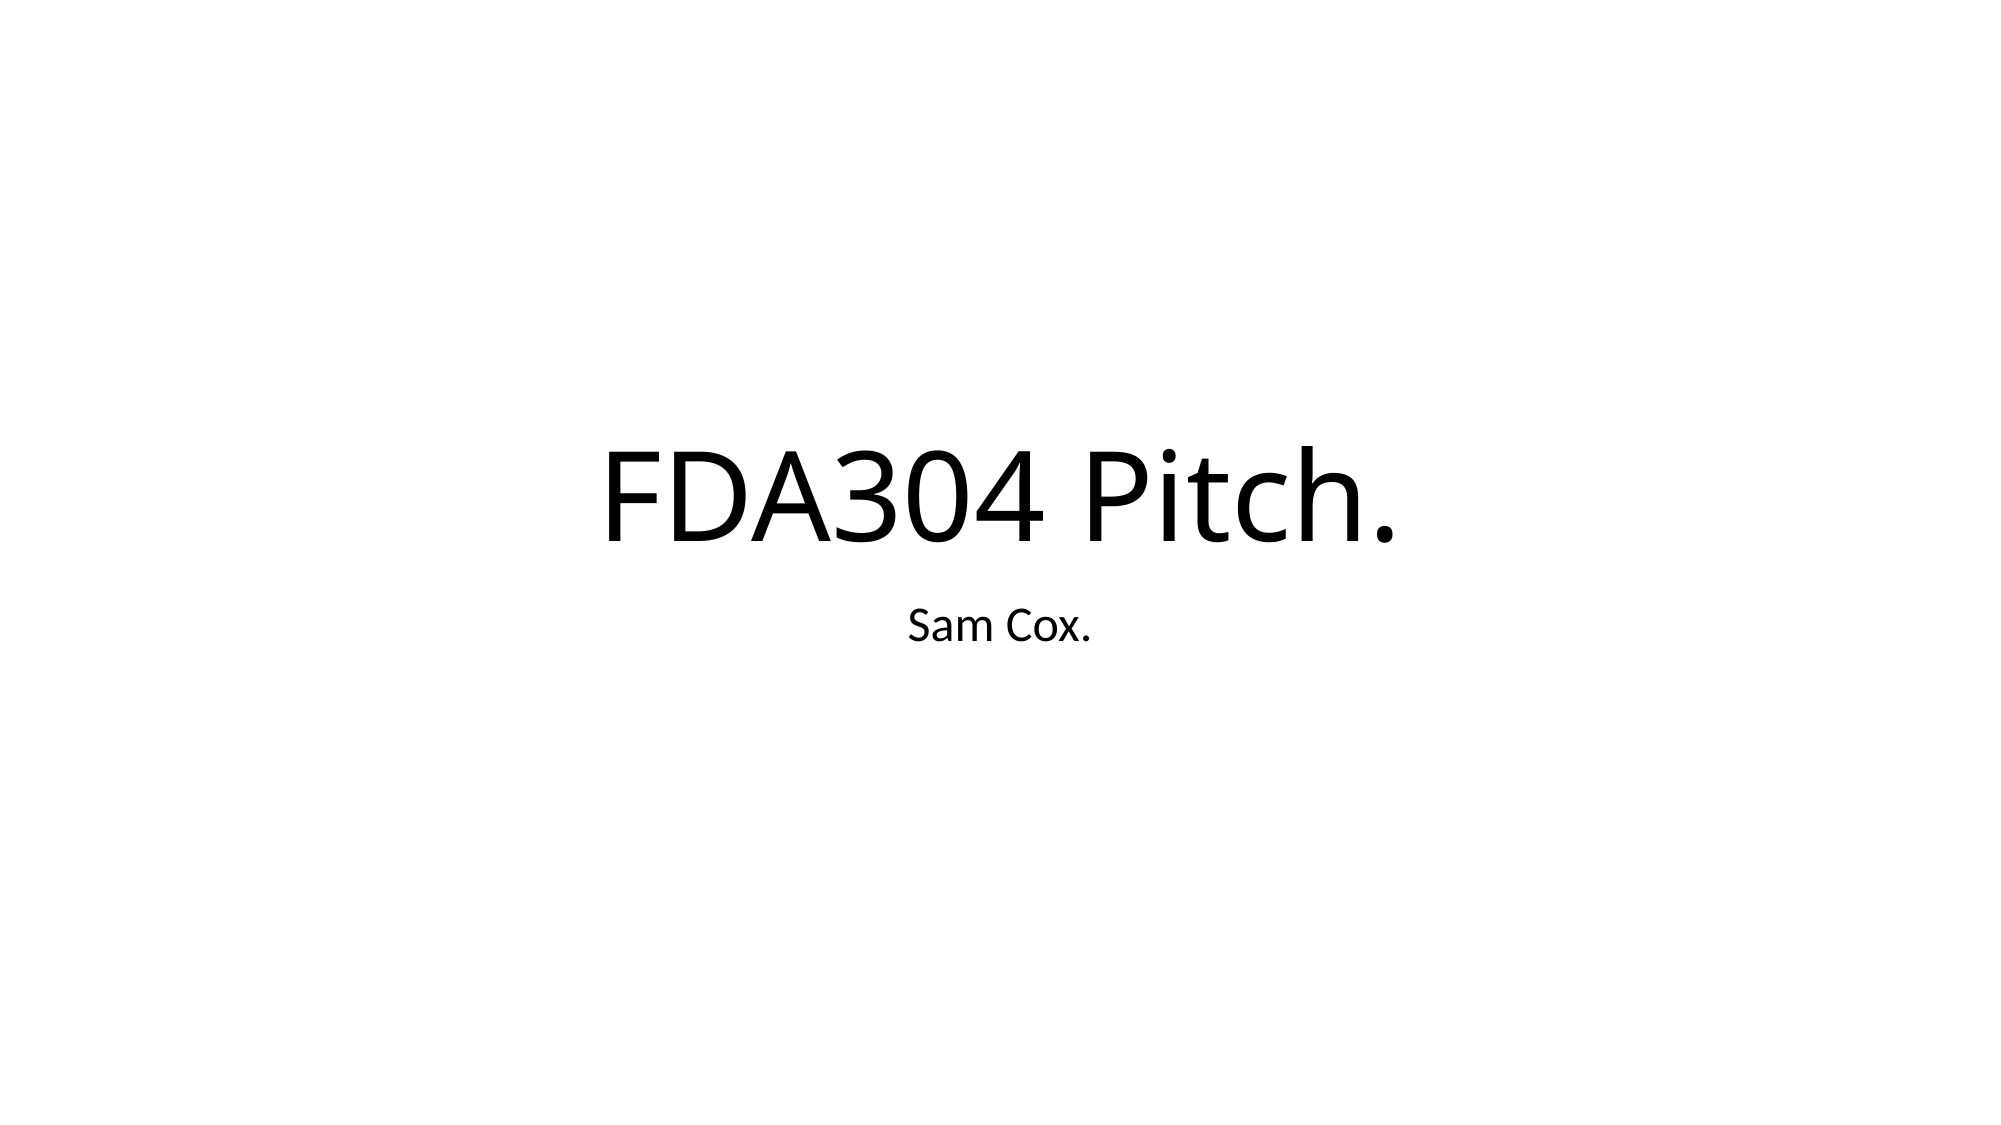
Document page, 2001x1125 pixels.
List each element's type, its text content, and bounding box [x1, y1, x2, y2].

subtitle Sam Cox. [249, 590, 1750, 863]
title FDA304 Pitch. [249, 184, 1750, 576]
